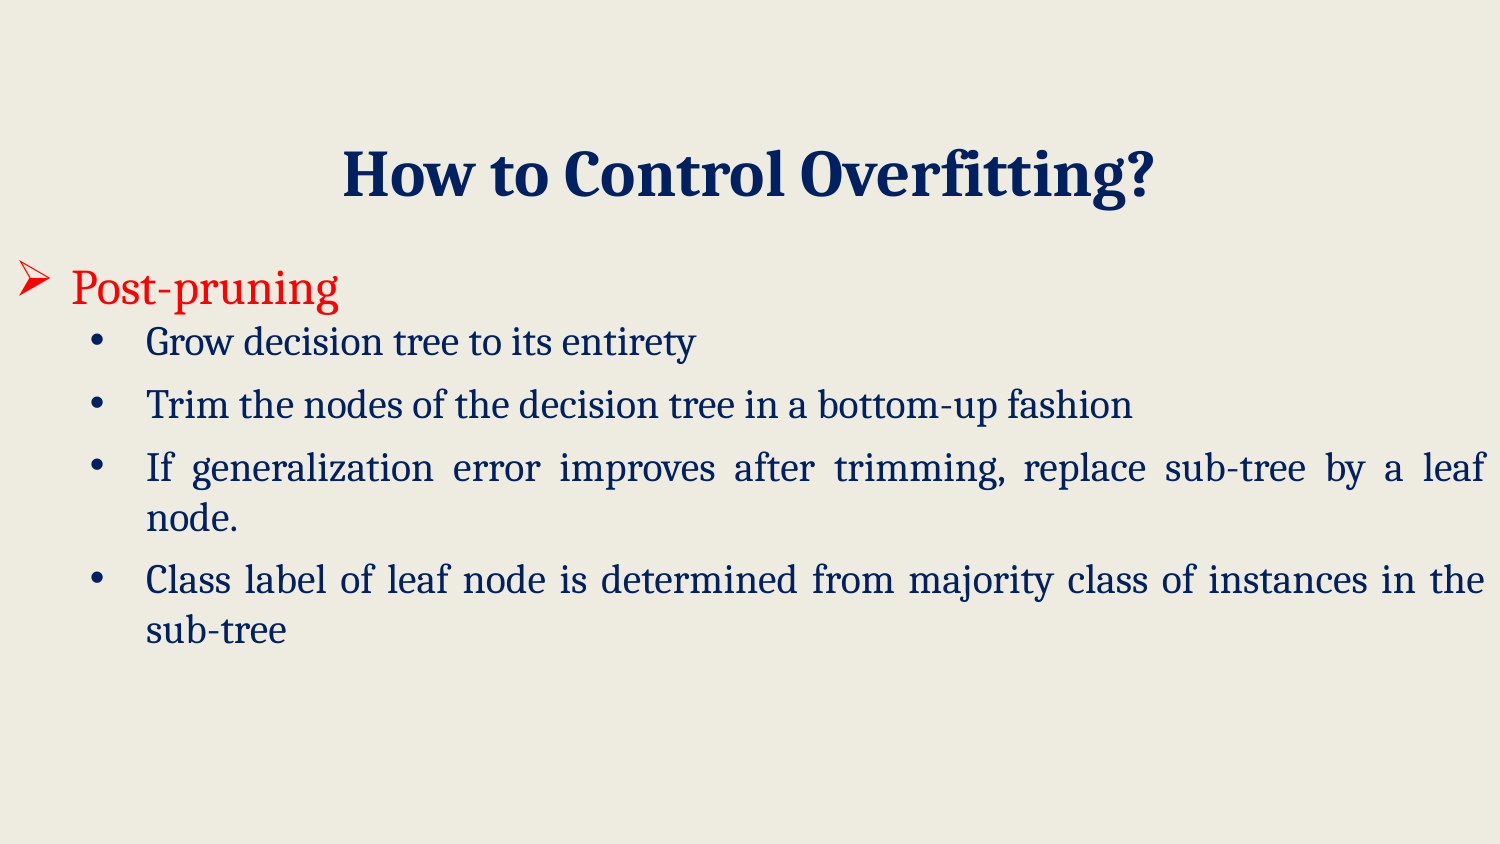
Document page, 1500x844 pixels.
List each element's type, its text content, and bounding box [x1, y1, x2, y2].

text_box Post-pruning Grow decision tree to its entirety Trim the nodes of the decision tree in a bottom-up fashion If generalization error improves after trimming, replace sub-tree by a leaf node. Class label of leaf node is determined from majority class of instances in the sub-tree [0, 246, 1500, 732]
title How to Control Overfitting? [0, 121, 1500, 213]
